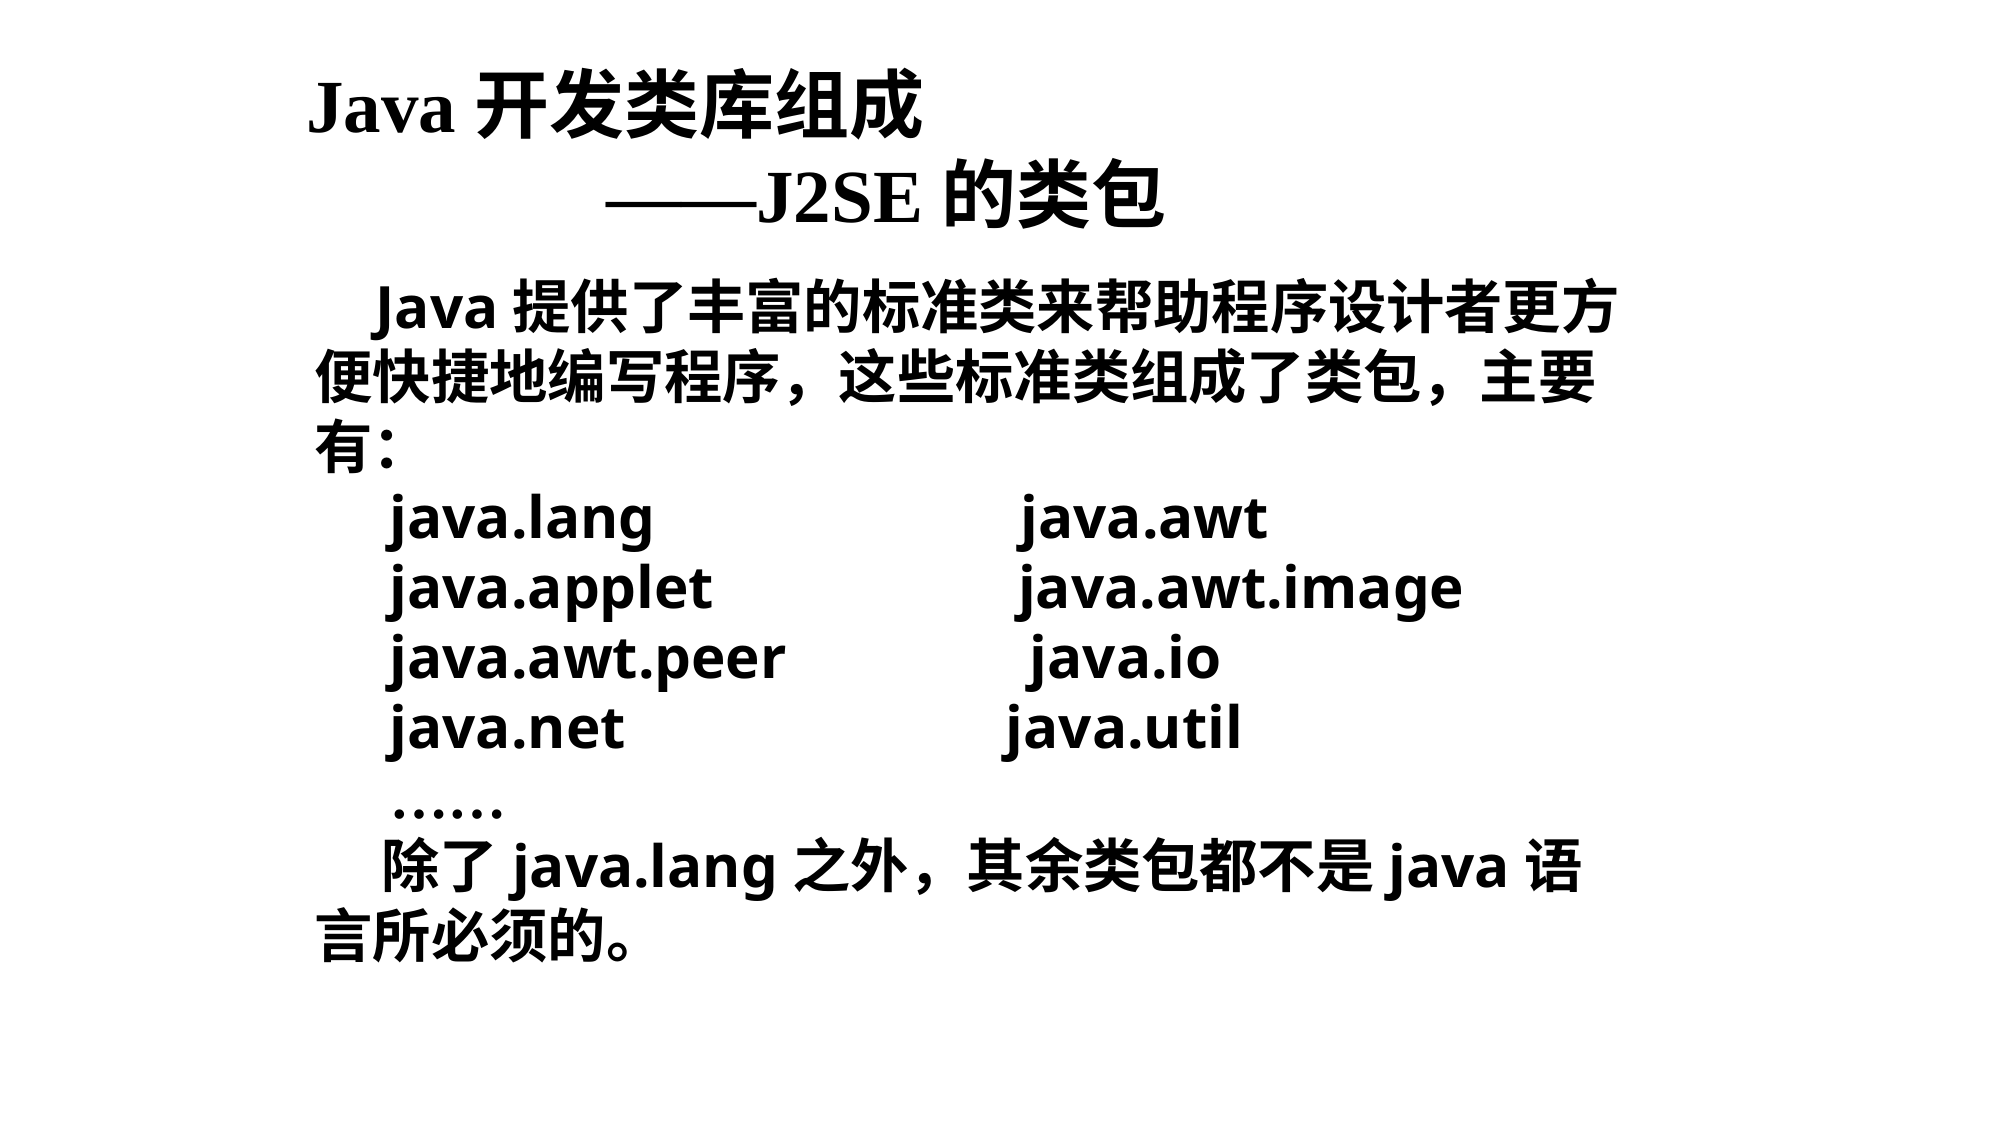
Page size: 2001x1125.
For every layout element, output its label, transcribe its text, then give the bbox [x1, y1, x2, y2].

text_box Java开发类库组成 ——J2SE的类包 [291, 49, 1181, 245]
text_box Java提供了丰富的标准类来帮助程序设计者更方便快捷地编写程序，这些标准类组成了类包，主要有： java.lang java.awt java.applet java.awt.image java.awt.peer java.io java.net java.util …… 除了java.lang之外，其余类包都不是java语言所必须的。 [299, 262, 1640, 977]
